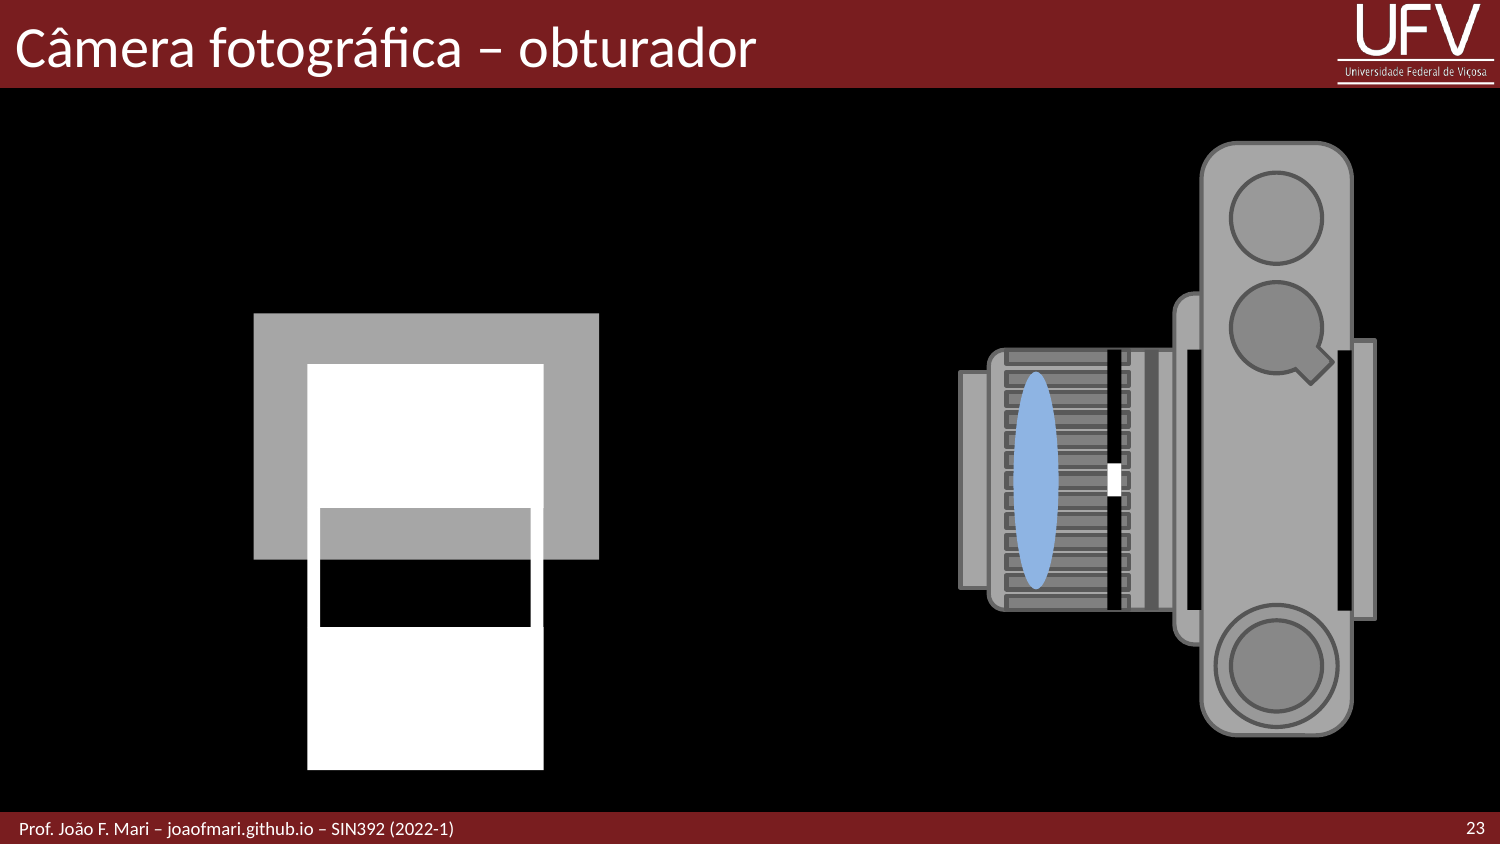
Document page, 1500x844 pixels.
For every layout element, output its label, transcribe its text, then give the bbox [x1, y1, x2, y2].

slide_number 23 [1328, 811, 1500, 844]
text_box [251, 311, 601, 562]
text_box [307, 363, 544, 771]
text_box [960, 142, 1375, 736]
footer Prof. João F. Mari – joaofmari.github.io – SIN392 (2022-1) [0, 812, 1034, 844]
title Câmera fotográfica – obturador [0, 0, 1500, 88]
list [0, 88, 1500, 812]
